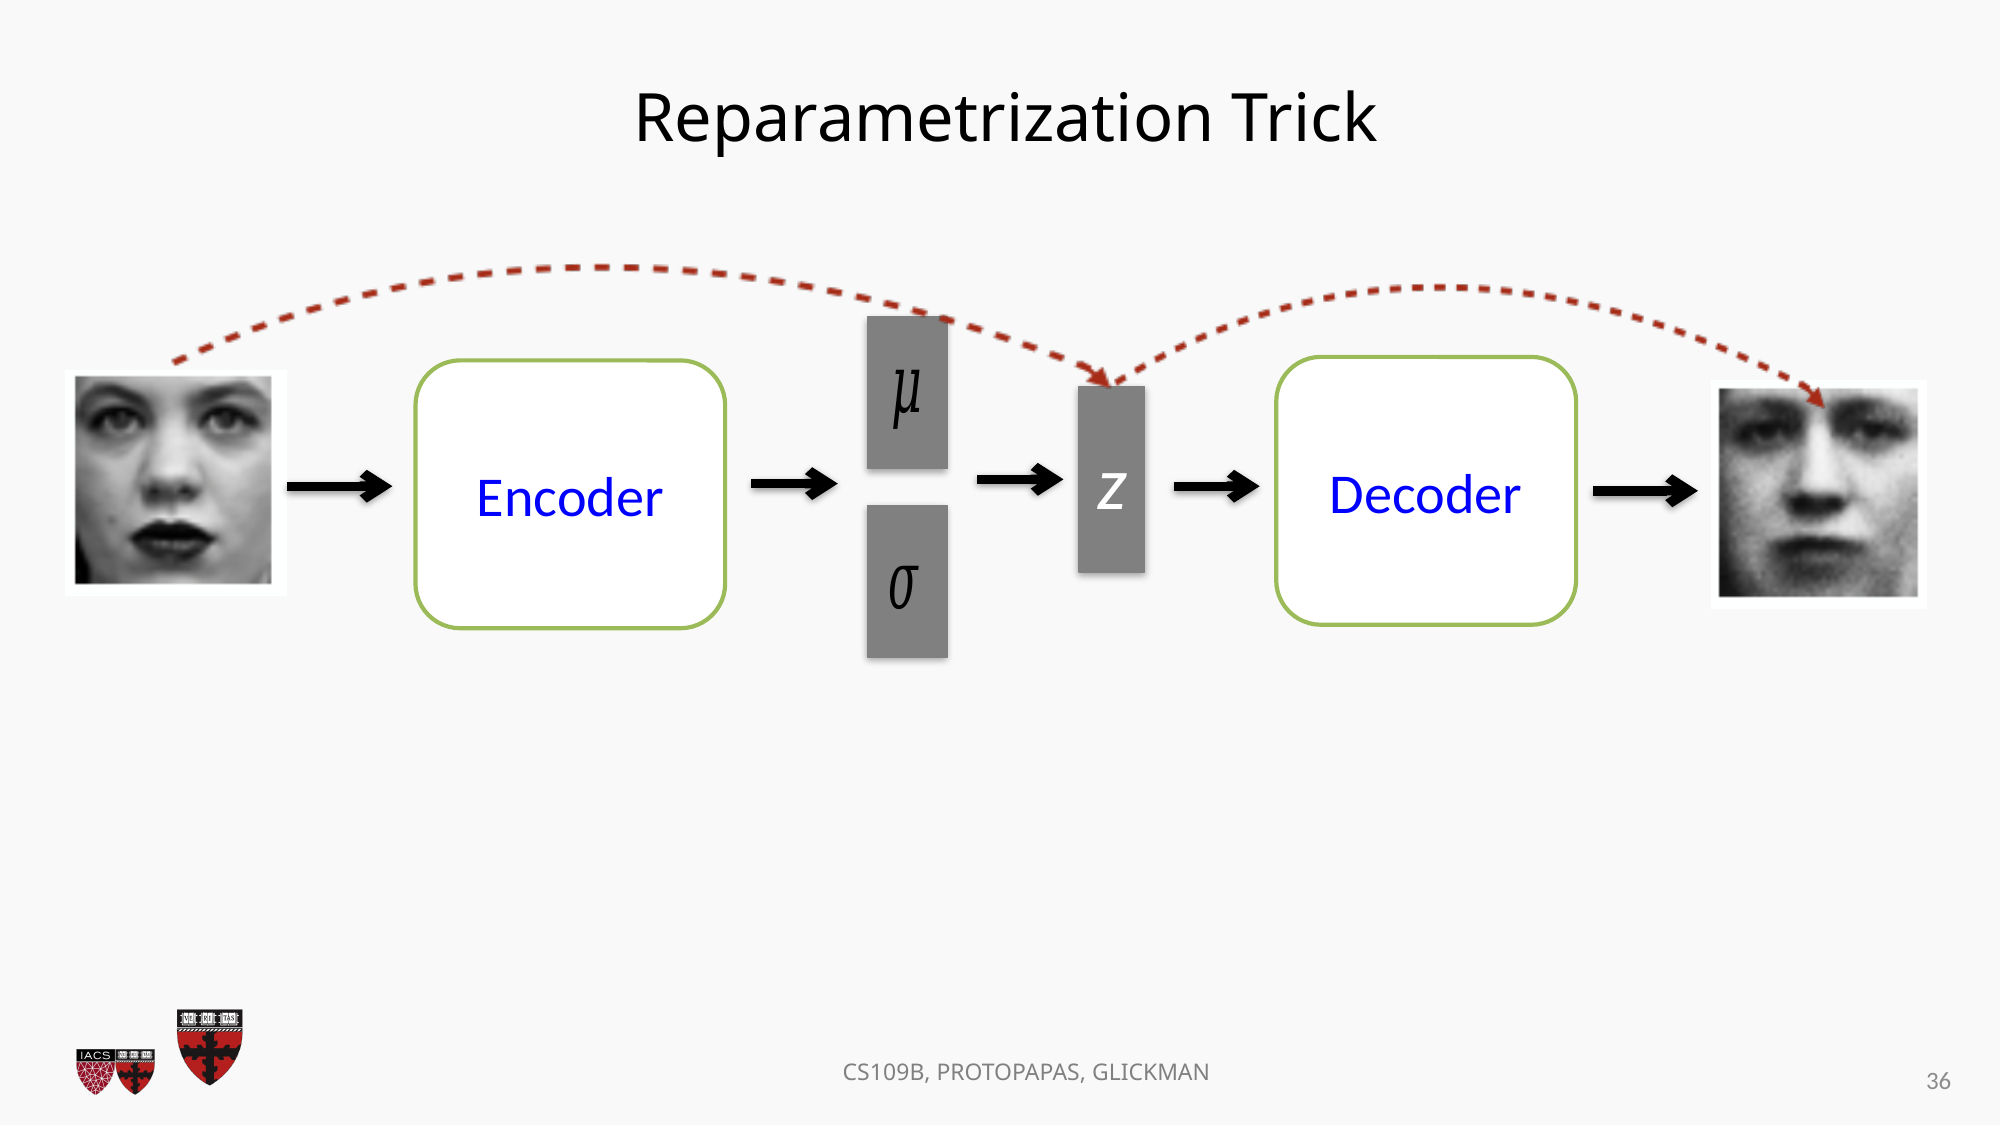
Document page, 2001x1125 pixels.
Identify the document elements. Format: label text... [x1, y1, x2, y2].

picture [176, 1009, 243, 1086]
picture [170, 263, 1827, 411]
title Reparametrization Trick [106, 67, 1907, 194]
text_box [65, 316, 1927, 629]
slide_number 36 [1500, 1050, 1967, 1110]
text_box [867, 640, 948, 658]
picture [75, 1049, 155, 1095]
